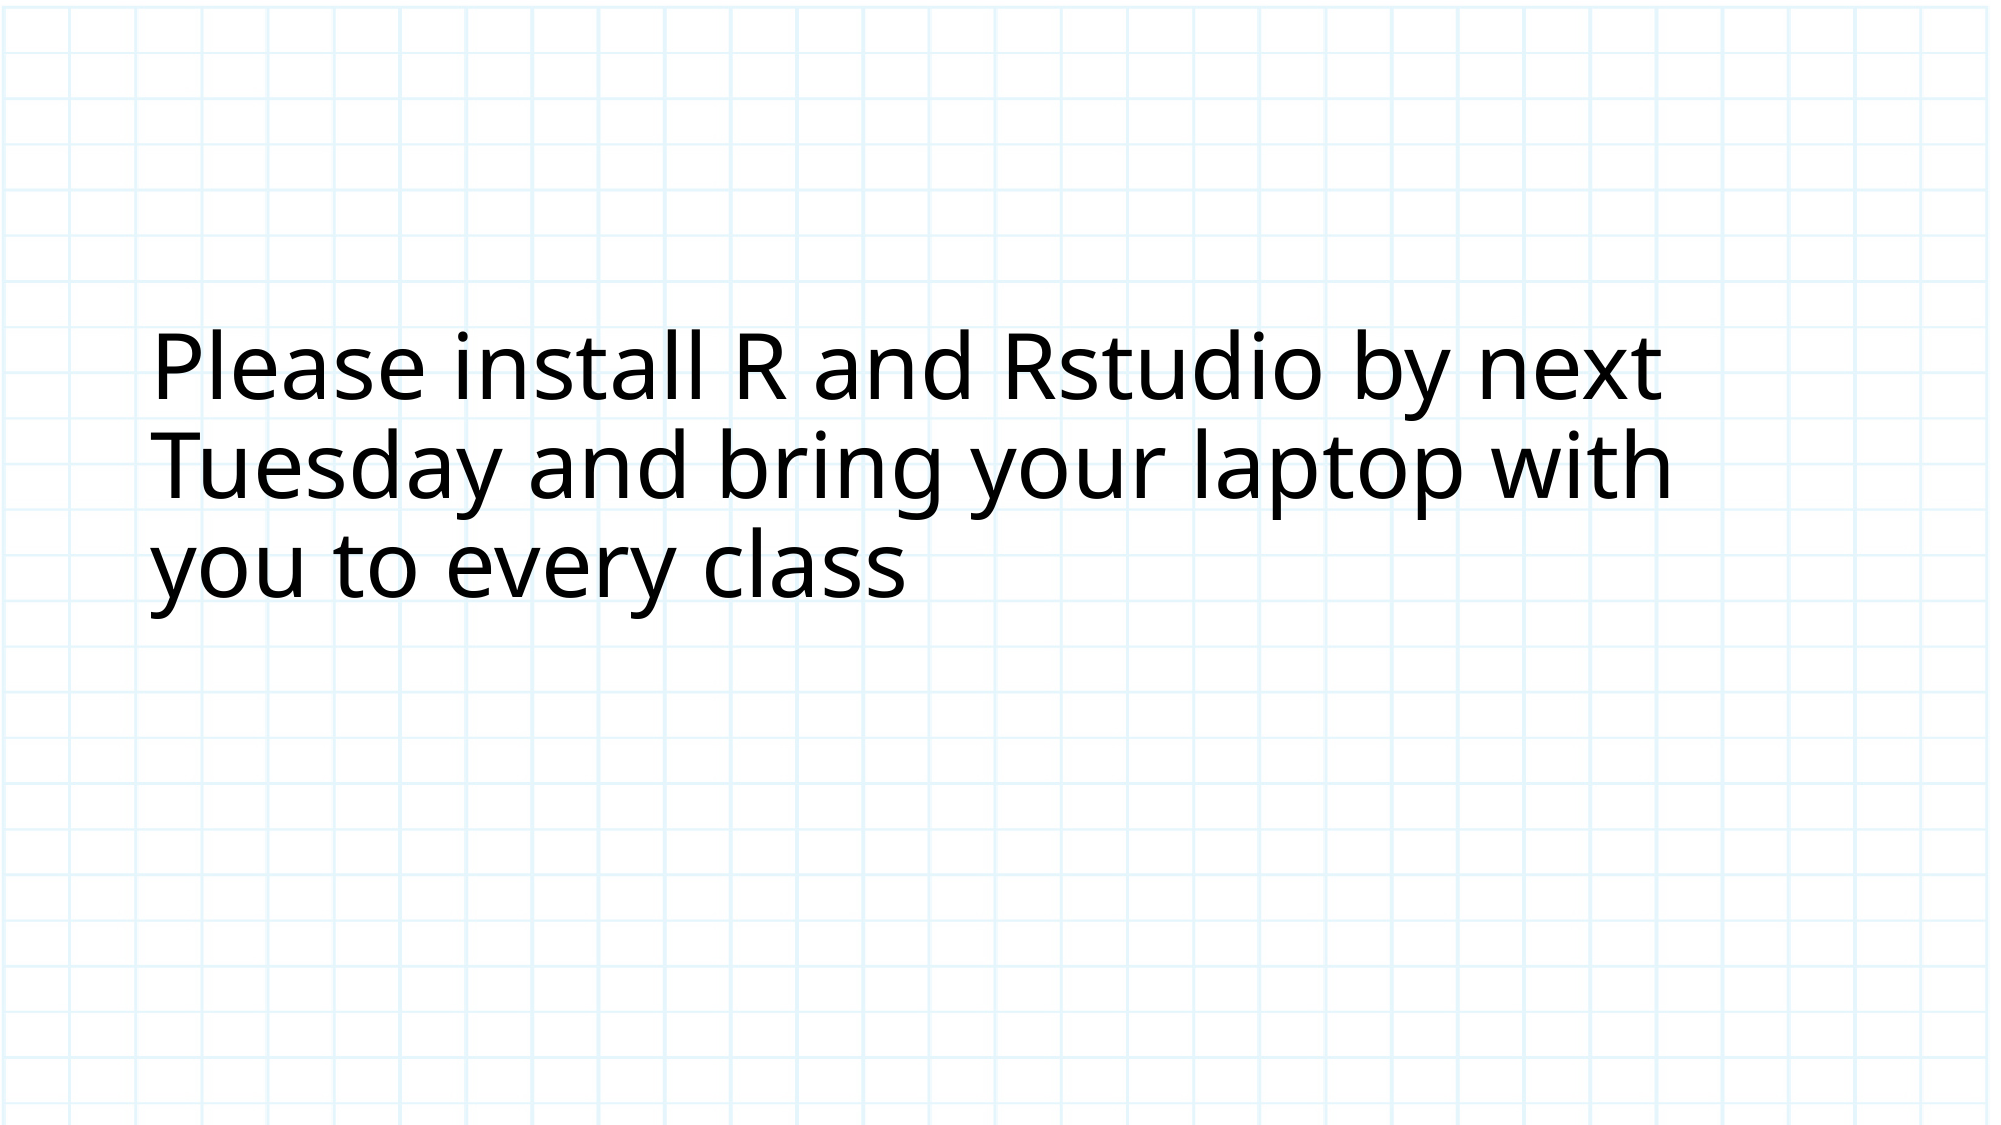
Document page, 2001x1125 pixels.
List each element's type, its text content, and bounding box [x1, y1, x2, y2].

title Please install R and Rstudio by next Tuesday and bring your laptop with you to every class [134, 360, 1860, 578]
